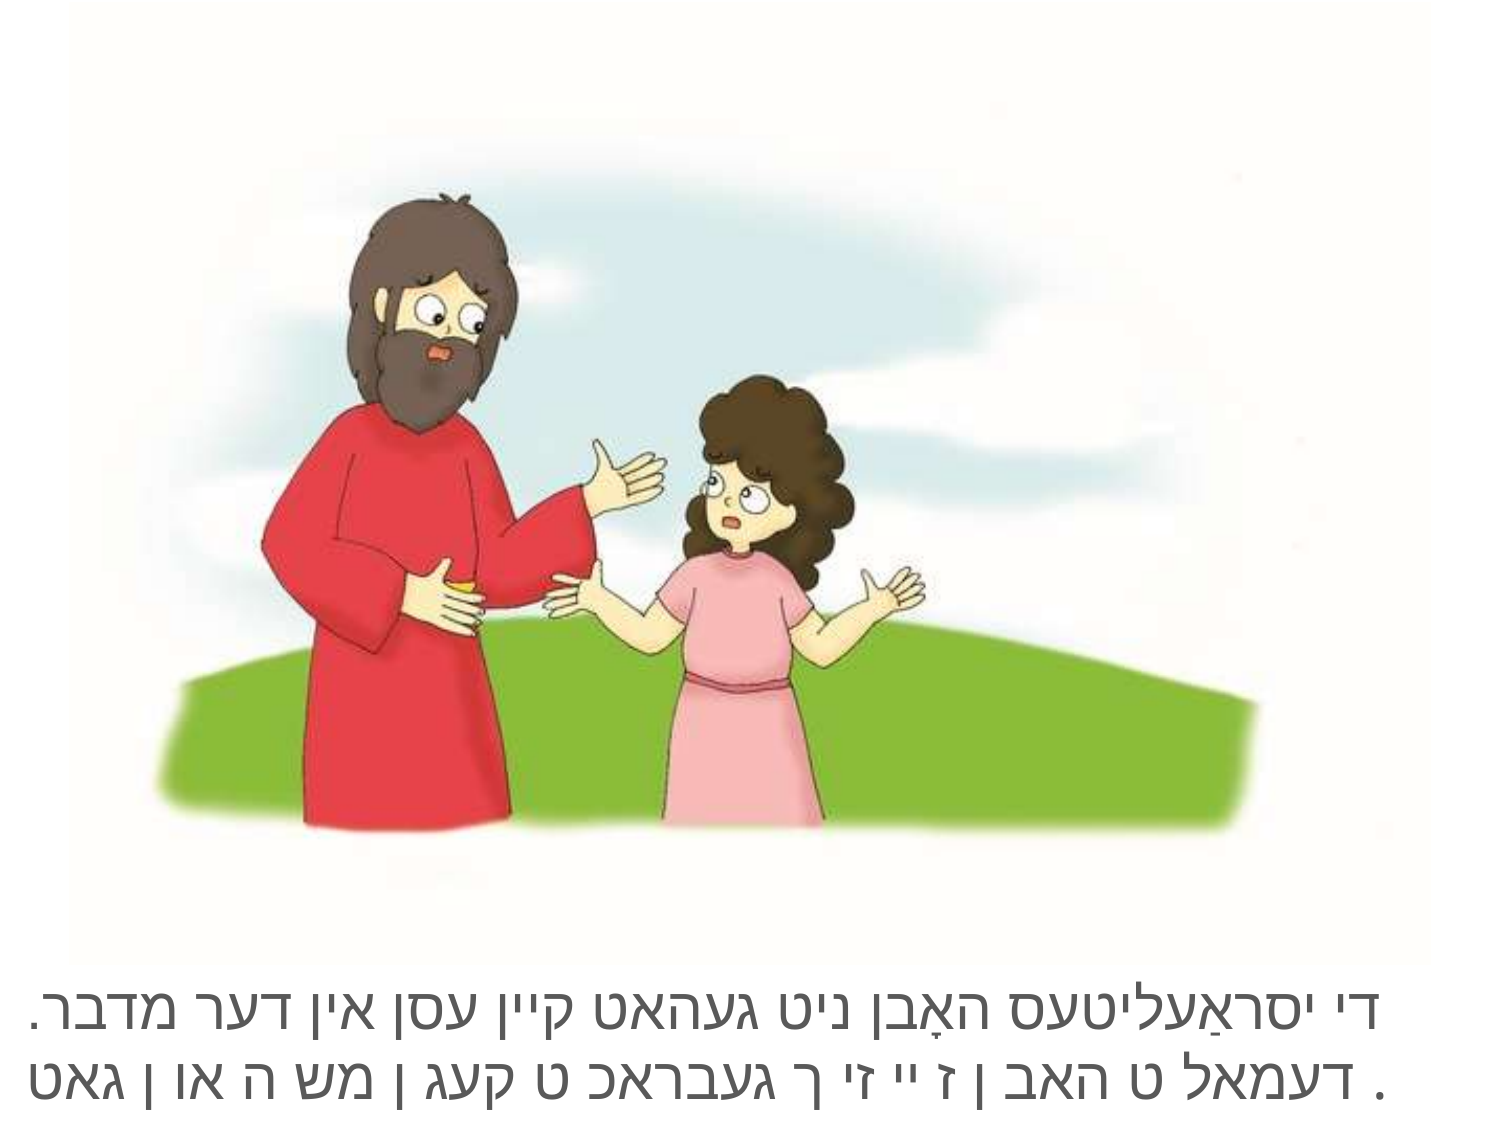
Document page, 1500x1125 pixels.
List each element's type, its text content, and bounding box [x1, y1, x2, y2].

picture [69, 1, 1431, 965]
text_box די יסראַעליטעס האָבן ניט געהאט קיין עסן אין דער מדבר. דעמאל ט האב ן ז ײ זי ך געבראכ ט קעג ן מש ה או ן גאט . [11, 964, 1483, 1119]
